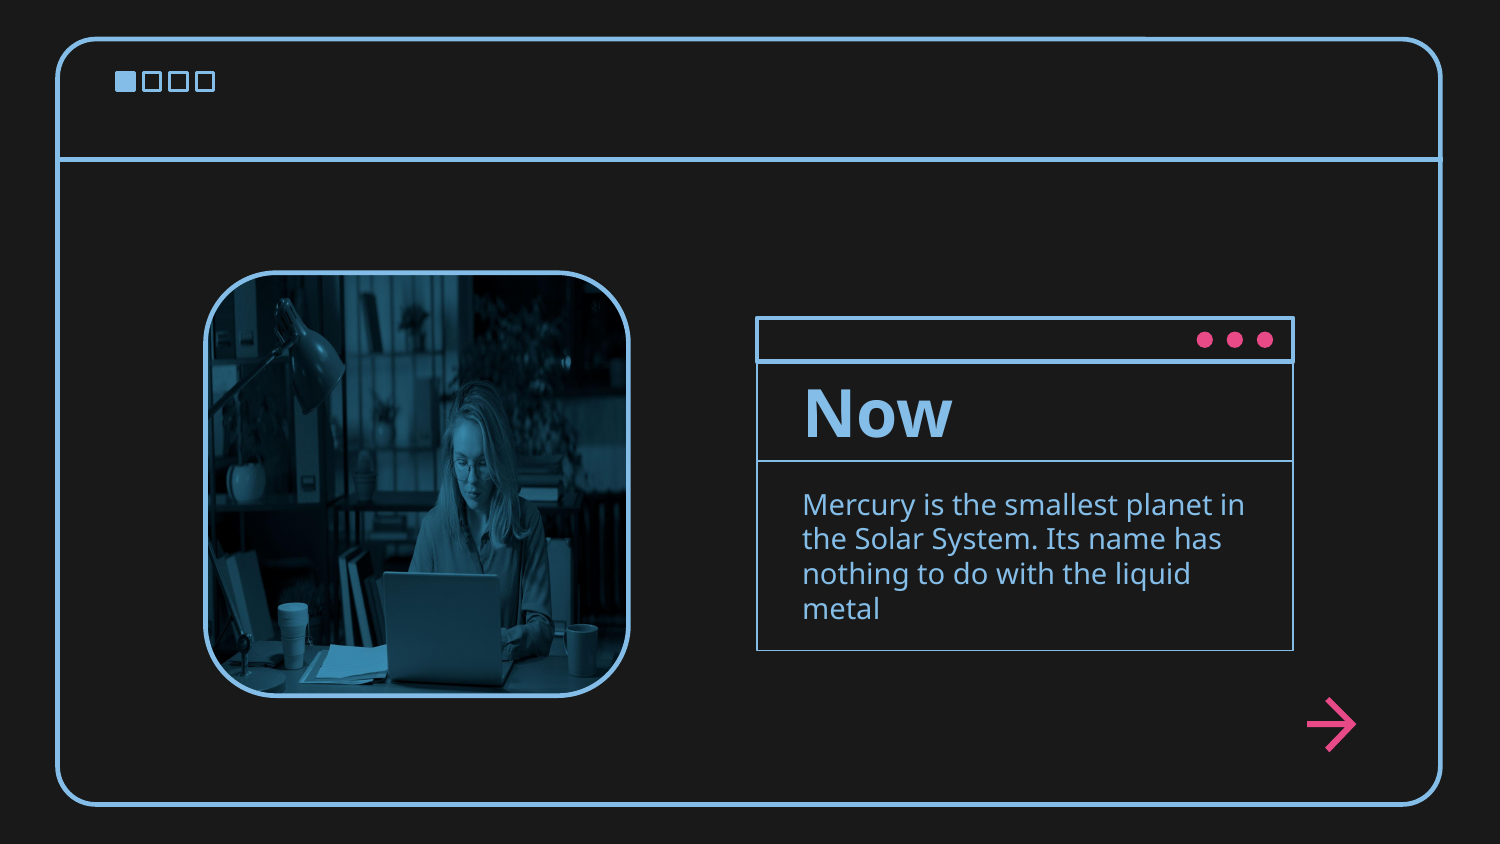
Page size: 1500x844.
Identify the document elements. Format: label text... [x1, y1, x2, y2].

text_box [1307, 696, 1357, 753]
text_box Mercury is the smallest planet in the Solar System. Its name has nothing to do with the liquid metal [757, 460, 1293, 651]
text_box Now [757, 369, 1293, 460]
text_box [205, 272, 629, 696]
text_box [756, 317, 1294, 362]
